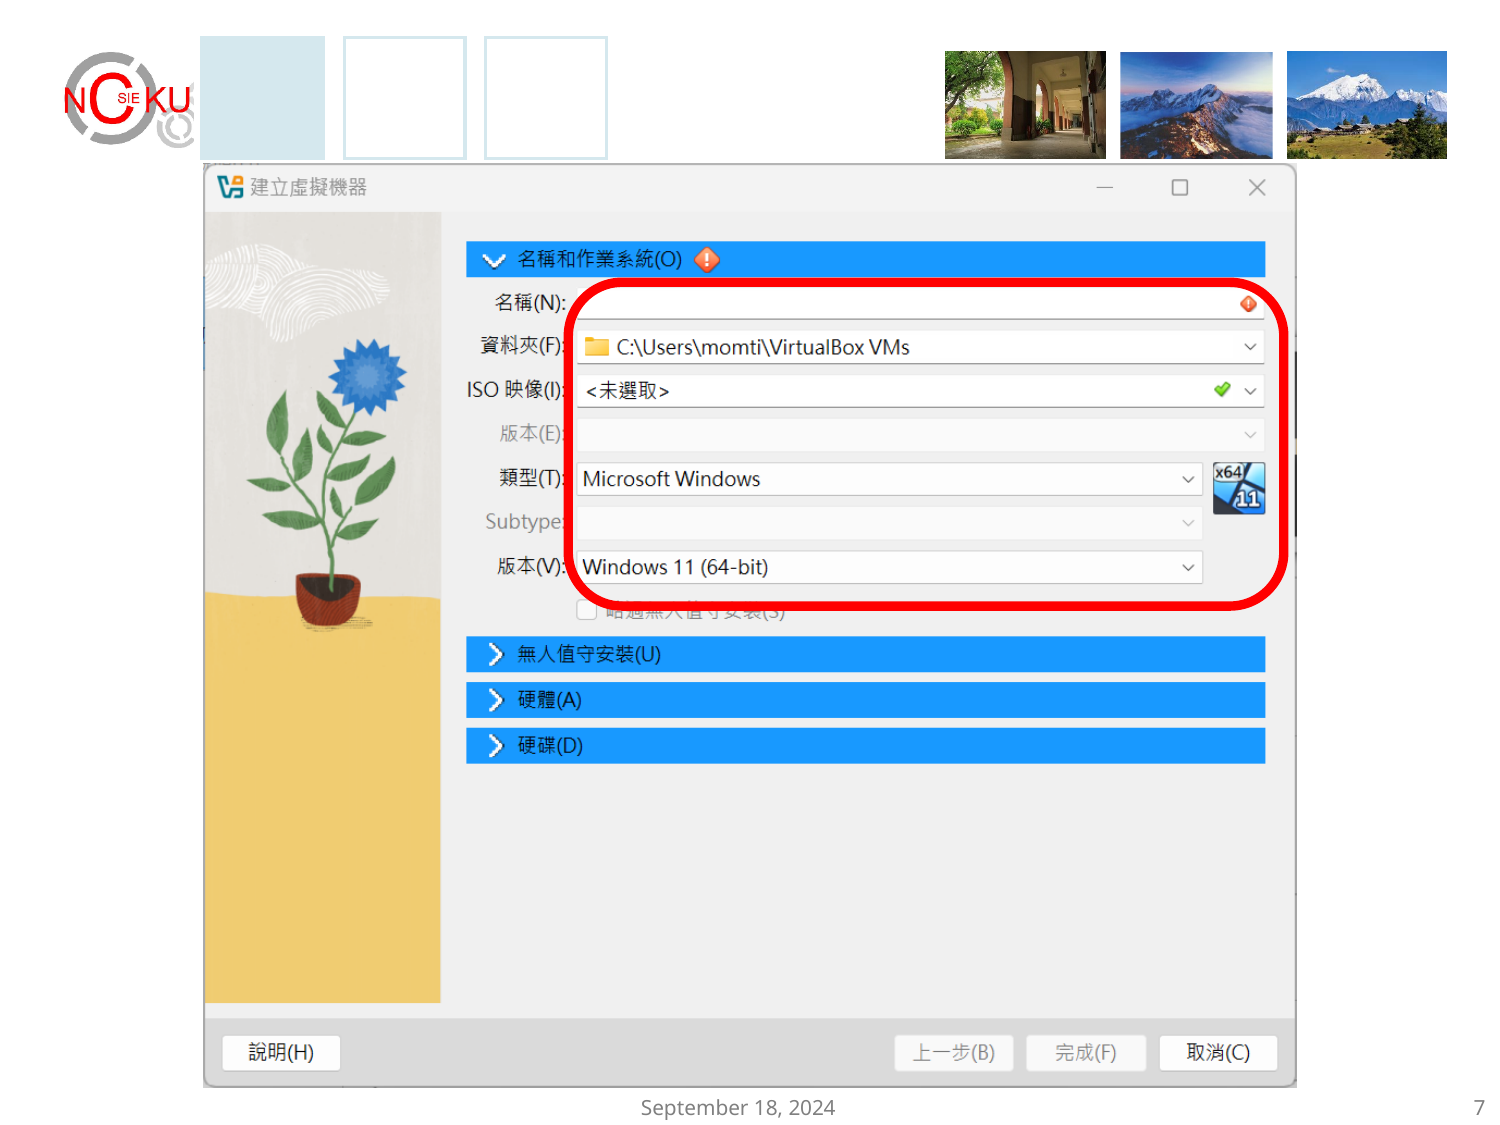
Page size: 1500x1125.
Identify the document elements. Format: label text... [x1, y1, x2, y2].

picture [1287, 51, 1447, 159]
picture [203, 163, 1297, 1088]
picture [59, 37, 194, 161]
picture [945, 51, 1106, 159]
slide_number 7 [1423, 1087, 1500, 1125]
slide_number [625, 1096, 875, 1125]
picture [1120, 52, 1273, 159]
